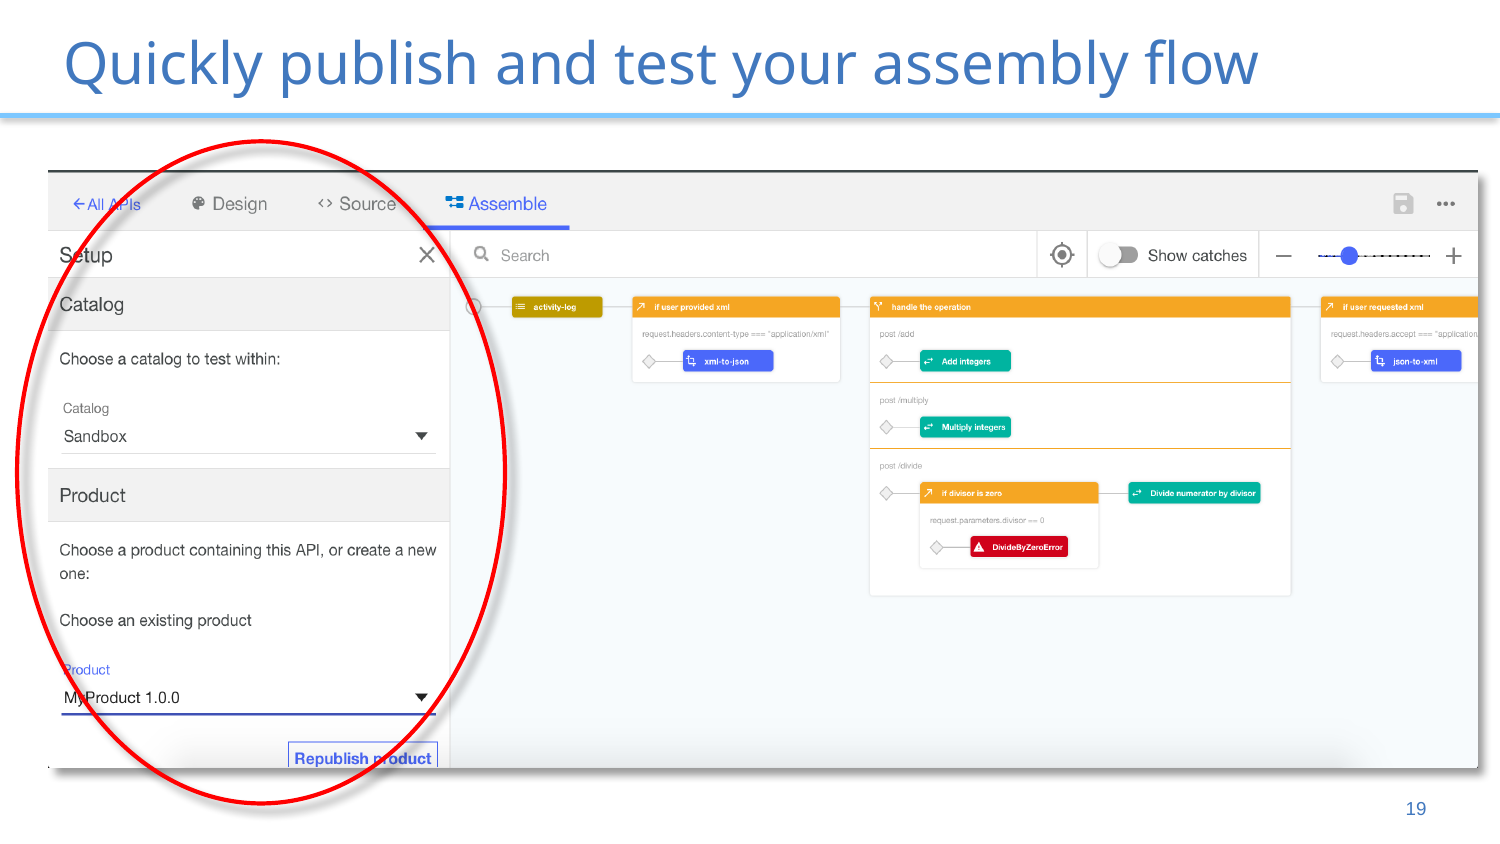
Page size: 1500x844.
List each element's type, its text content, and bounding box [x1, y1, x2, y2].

picture [47, 169, 1478, 768]
text_box [160, 139, 362, 168]
text_box [161, 777, 361, 806]
text_box [14, 320, 42, 625]
title Quickly publish and test your assembly flow [48, 7, 1425, 116]
